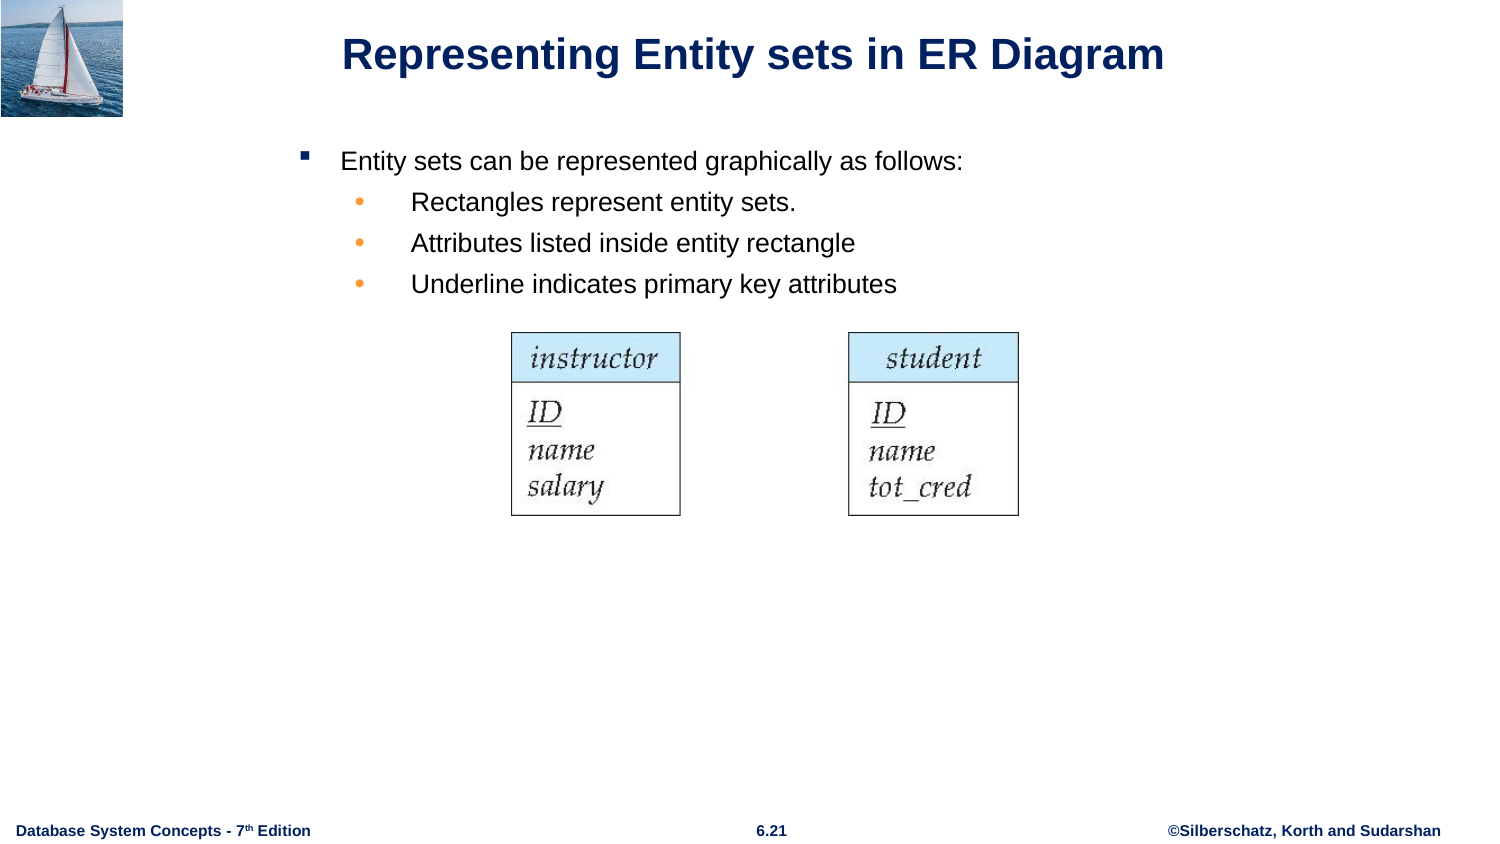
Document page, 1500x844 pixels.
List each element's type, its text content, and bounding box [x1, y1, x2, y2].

picture [0, 0, 123, 117]
text_box Entity sets can be represented graphically as follows: Rectangles represent entity sets. Attributes listed inside entity rectangle Underline indicates primary key attributes [283, 136, 1221, 344]
title Representing Entity sets in ER Diagram [245, 10, 1263, 86]
picture [511, 331, 1020, 516]
